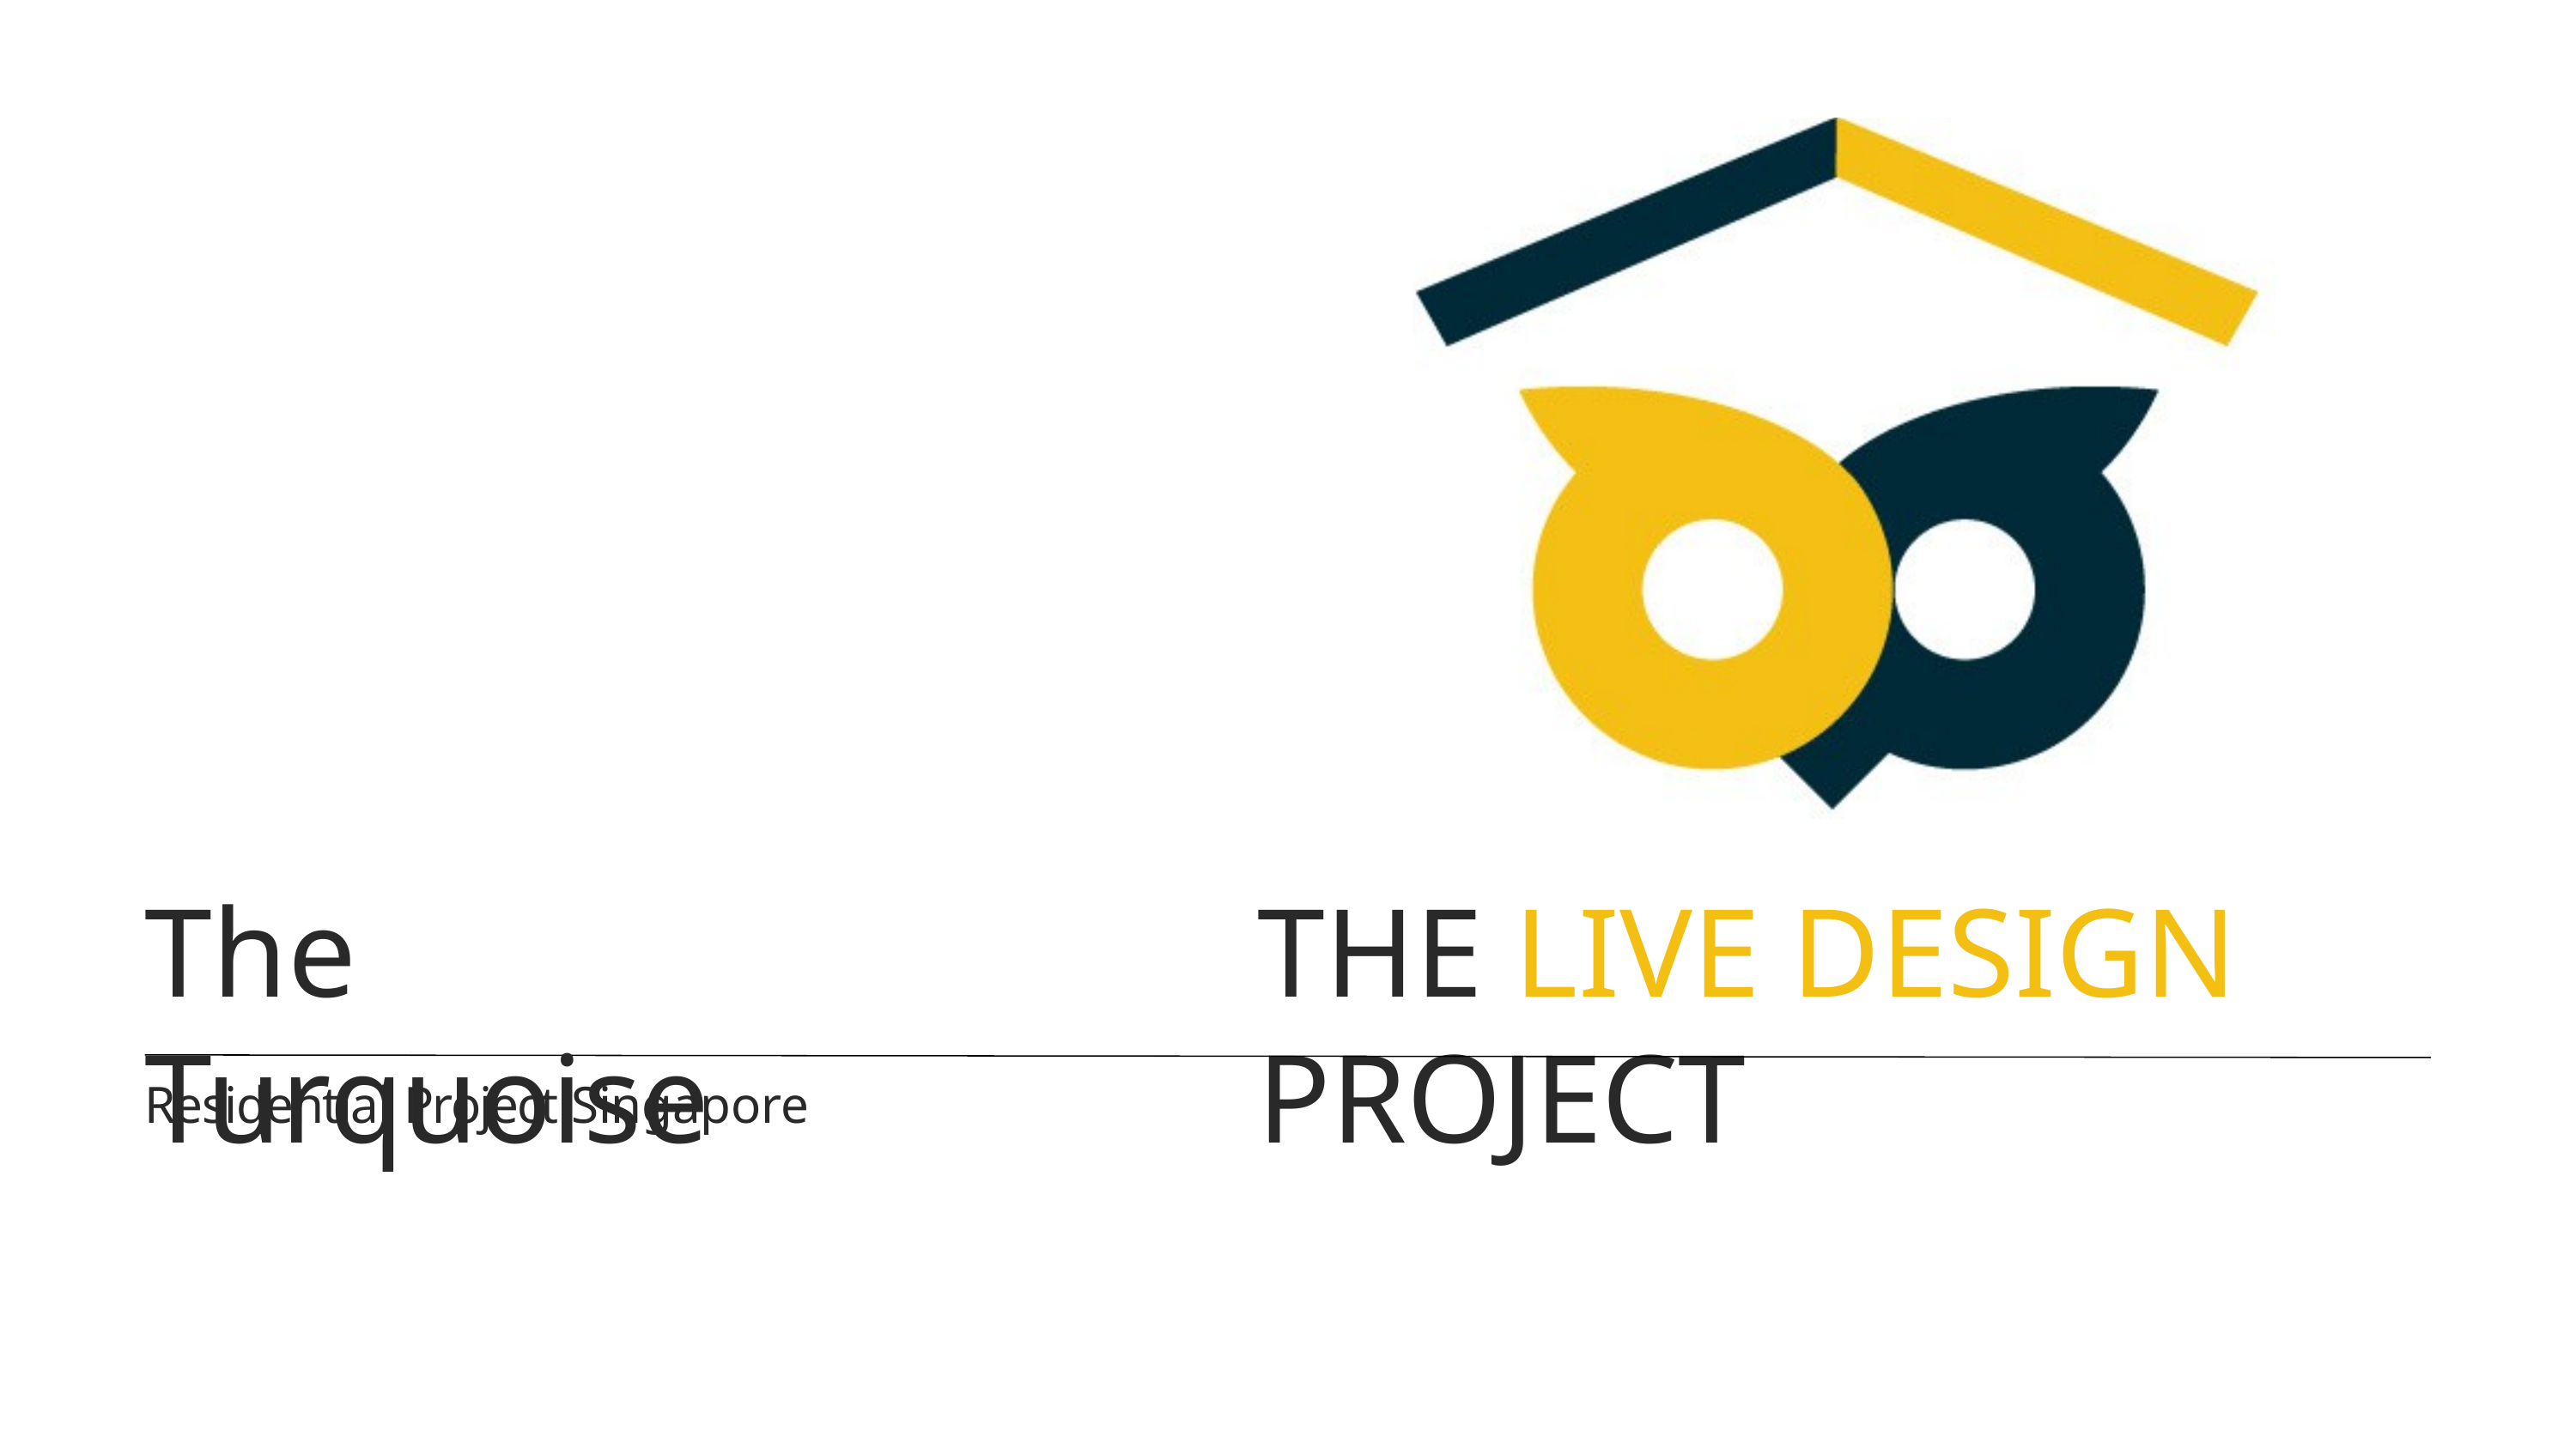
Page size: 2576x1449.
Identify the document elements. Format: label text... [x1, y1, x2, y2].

text_box The Turquoise [143, 874, 855, 1168]
text_box THE LIVE DESIGN PROJECT [1255, 874, 2450, 1168]
picture [1412, 118, 2276, 819]
